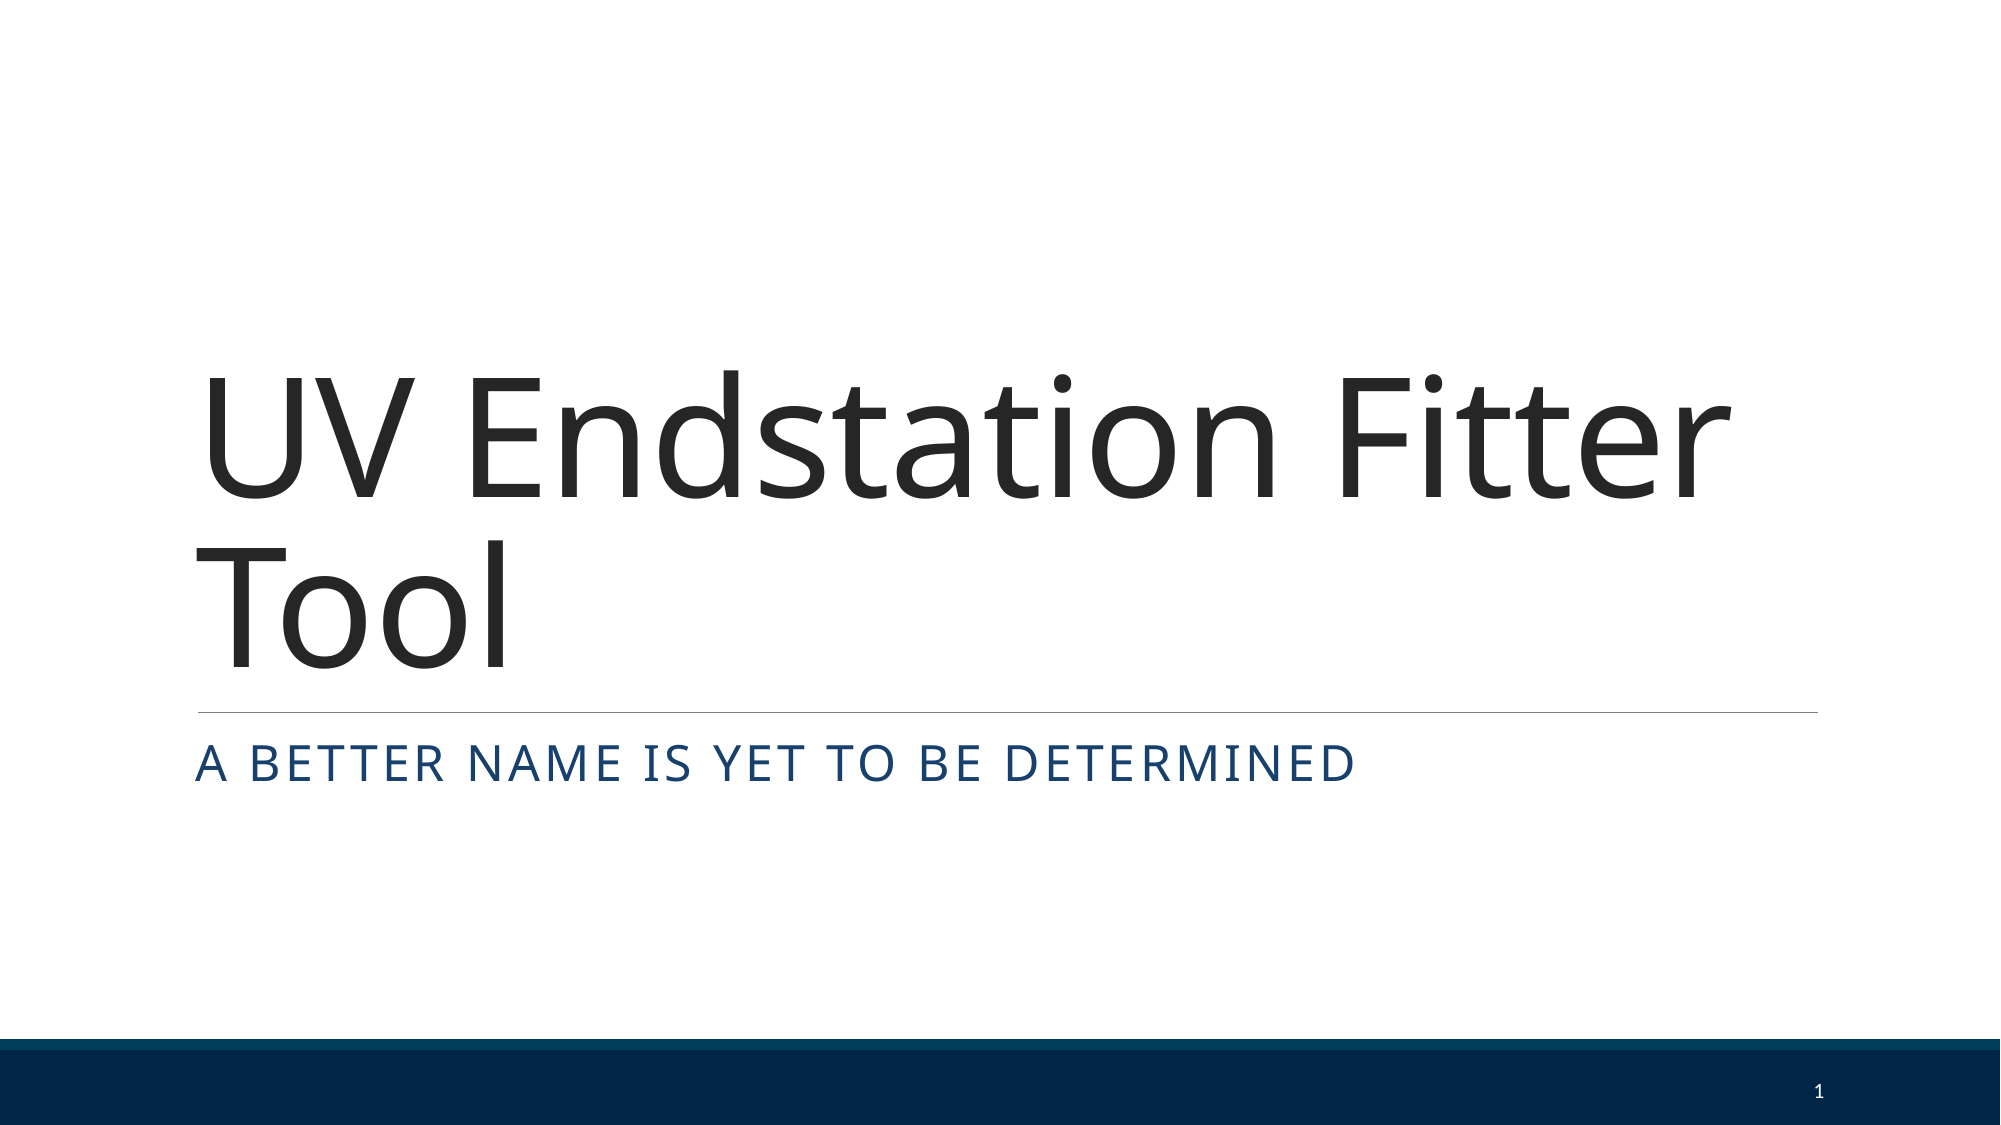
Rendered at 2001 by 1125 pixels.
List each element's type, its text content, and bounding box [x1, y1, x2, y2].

title UV Endstation Fitter Tool [180, 124, 1830, 710]
slide_number 1 [1624, 1059, 1840, 1120]
subtitle A better name is Yet to be determined [180, 730, 1831, 919]
